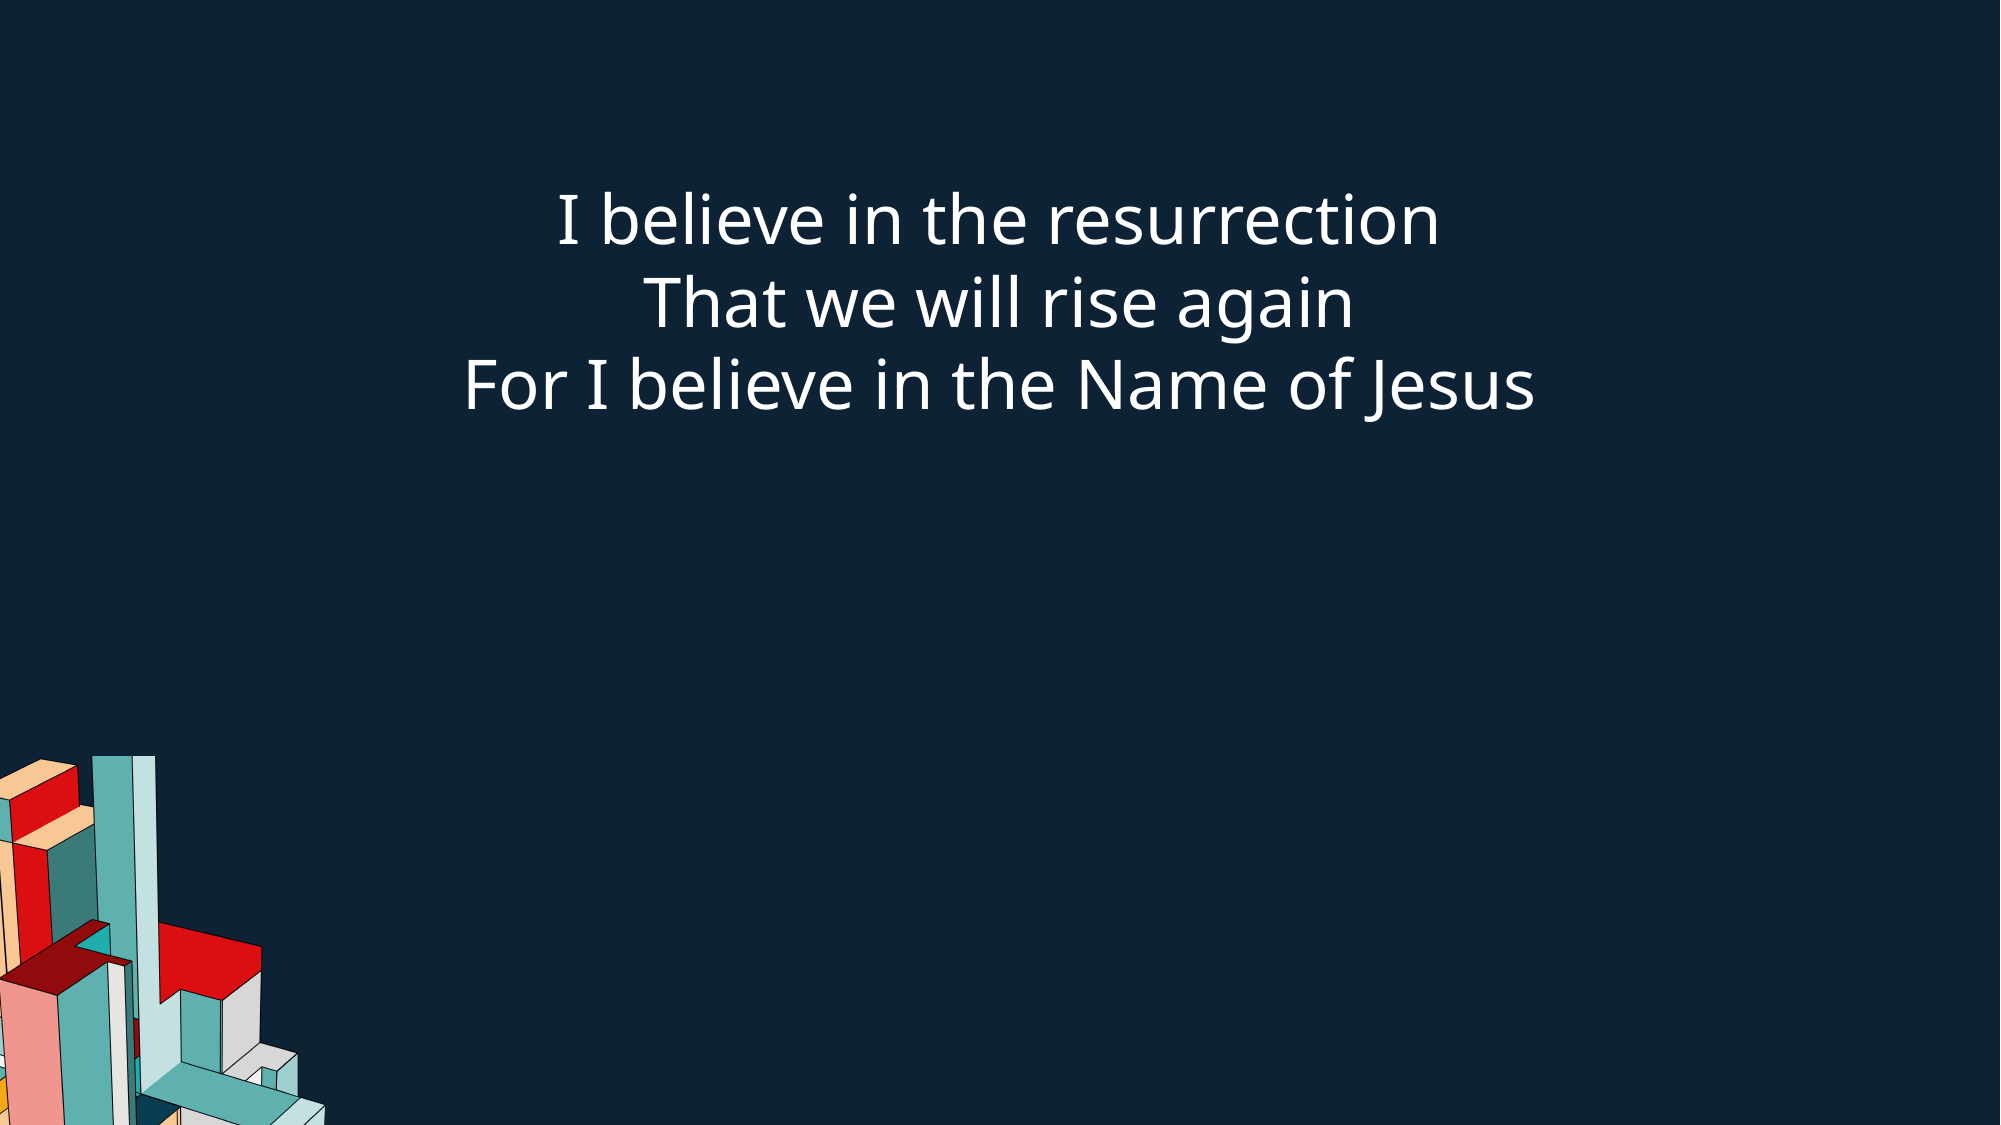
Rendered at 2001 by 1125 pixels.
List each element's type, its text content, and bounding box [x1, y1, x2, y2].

text_box I believe in the resurrection That we will rise again For I believe in the Name of Jesus [99, 168, 1900, 514]
picture [0, 756, 326, 1125]
